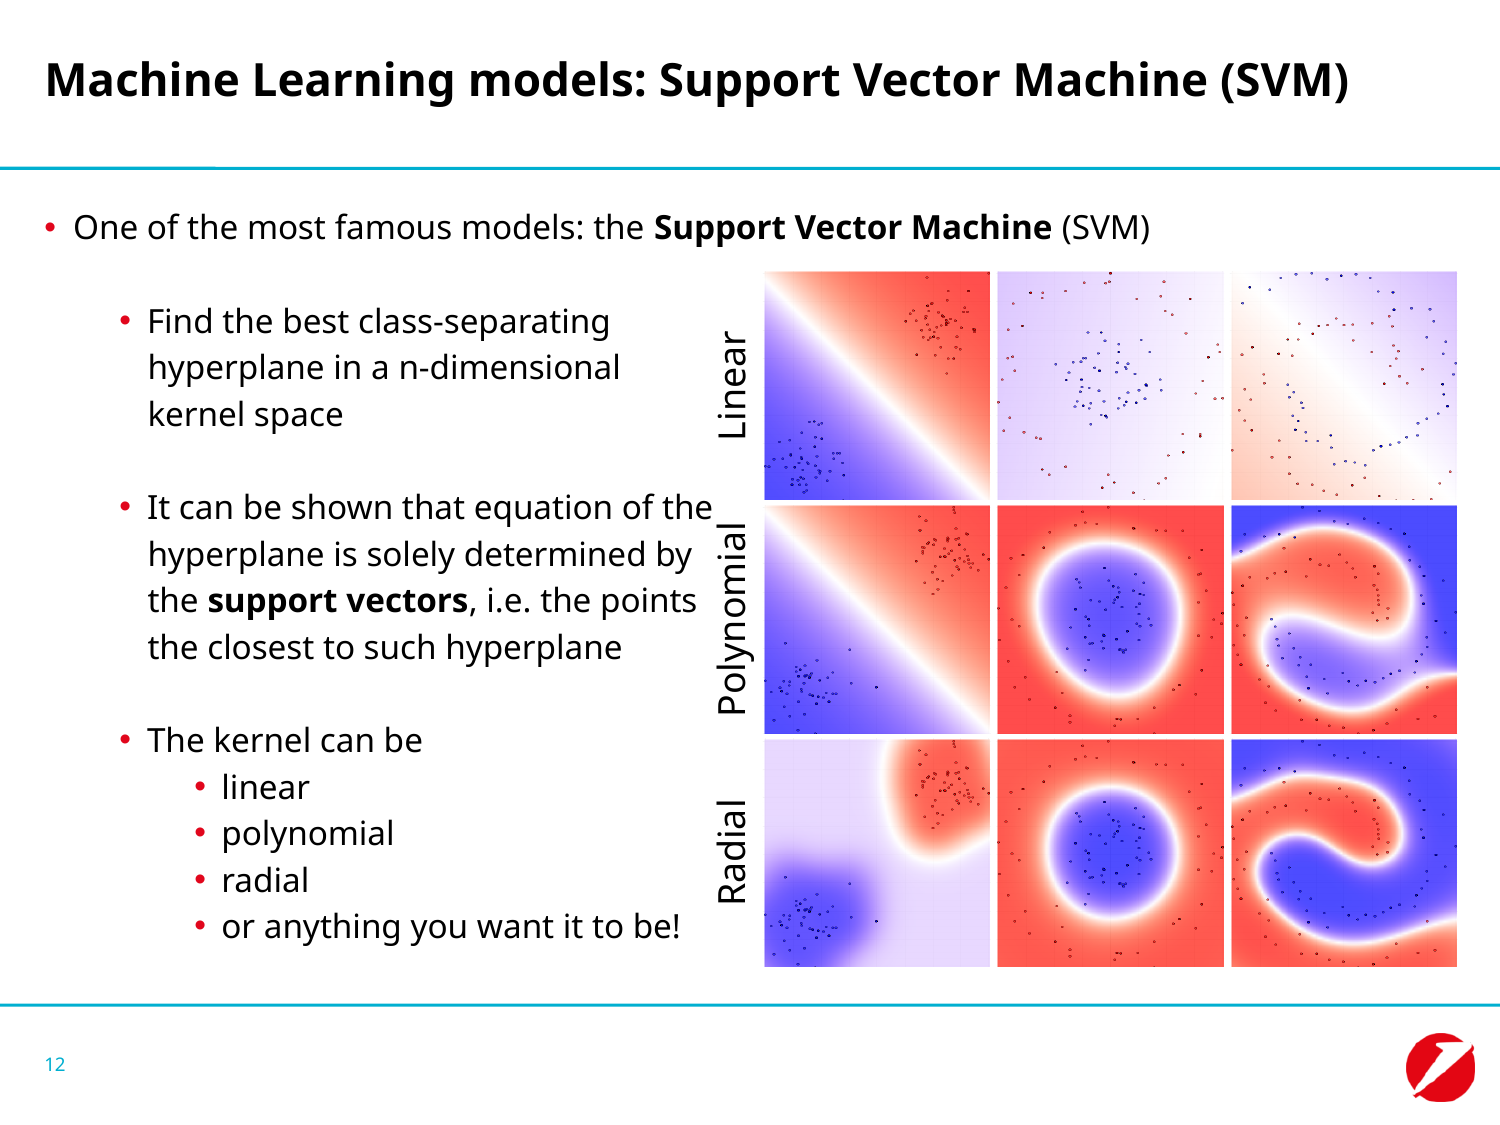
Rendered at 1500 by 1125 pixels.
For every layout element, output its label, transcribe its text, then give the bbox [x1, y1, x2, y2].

picture [1229, 271, 1458, 500]
text_box Radial [699, 734, 759, 972]
picture [1229, 505, 1458, 734]
picture [996, 505, 1225, 734]
picture [762, 505, 991, 734]
title Machine Learning models: Support Vector Machine (SVM) [44, 0, 1470, 166]
picture [1406, 1033, 1475, 1102]
picture [996, 738, 1225, 968]
picture [762, 271, 991, 500]
picture [762, 738, 991, 968]
text_box Polynomial [699, 500, 758, 734]
picture [1229, 738, 1458, 968]
picture [996, 271, 1225, 500]
list One of the most famous models: the Support Vector Machine (SVM) Find the best class-separating hyperplane in a n-dimensional kernel space It can be shown that equation of the hyperplane is solely determined by the support vectors, i.e. the points the closest to such hyperplane The kernel can be linear polynomial radial or anything you want it to be! [44, 206, 1469, 975]
slide_number 12 [44, 1036, 89, 1096]
text_box Linear [699, 267, 762, 500]
